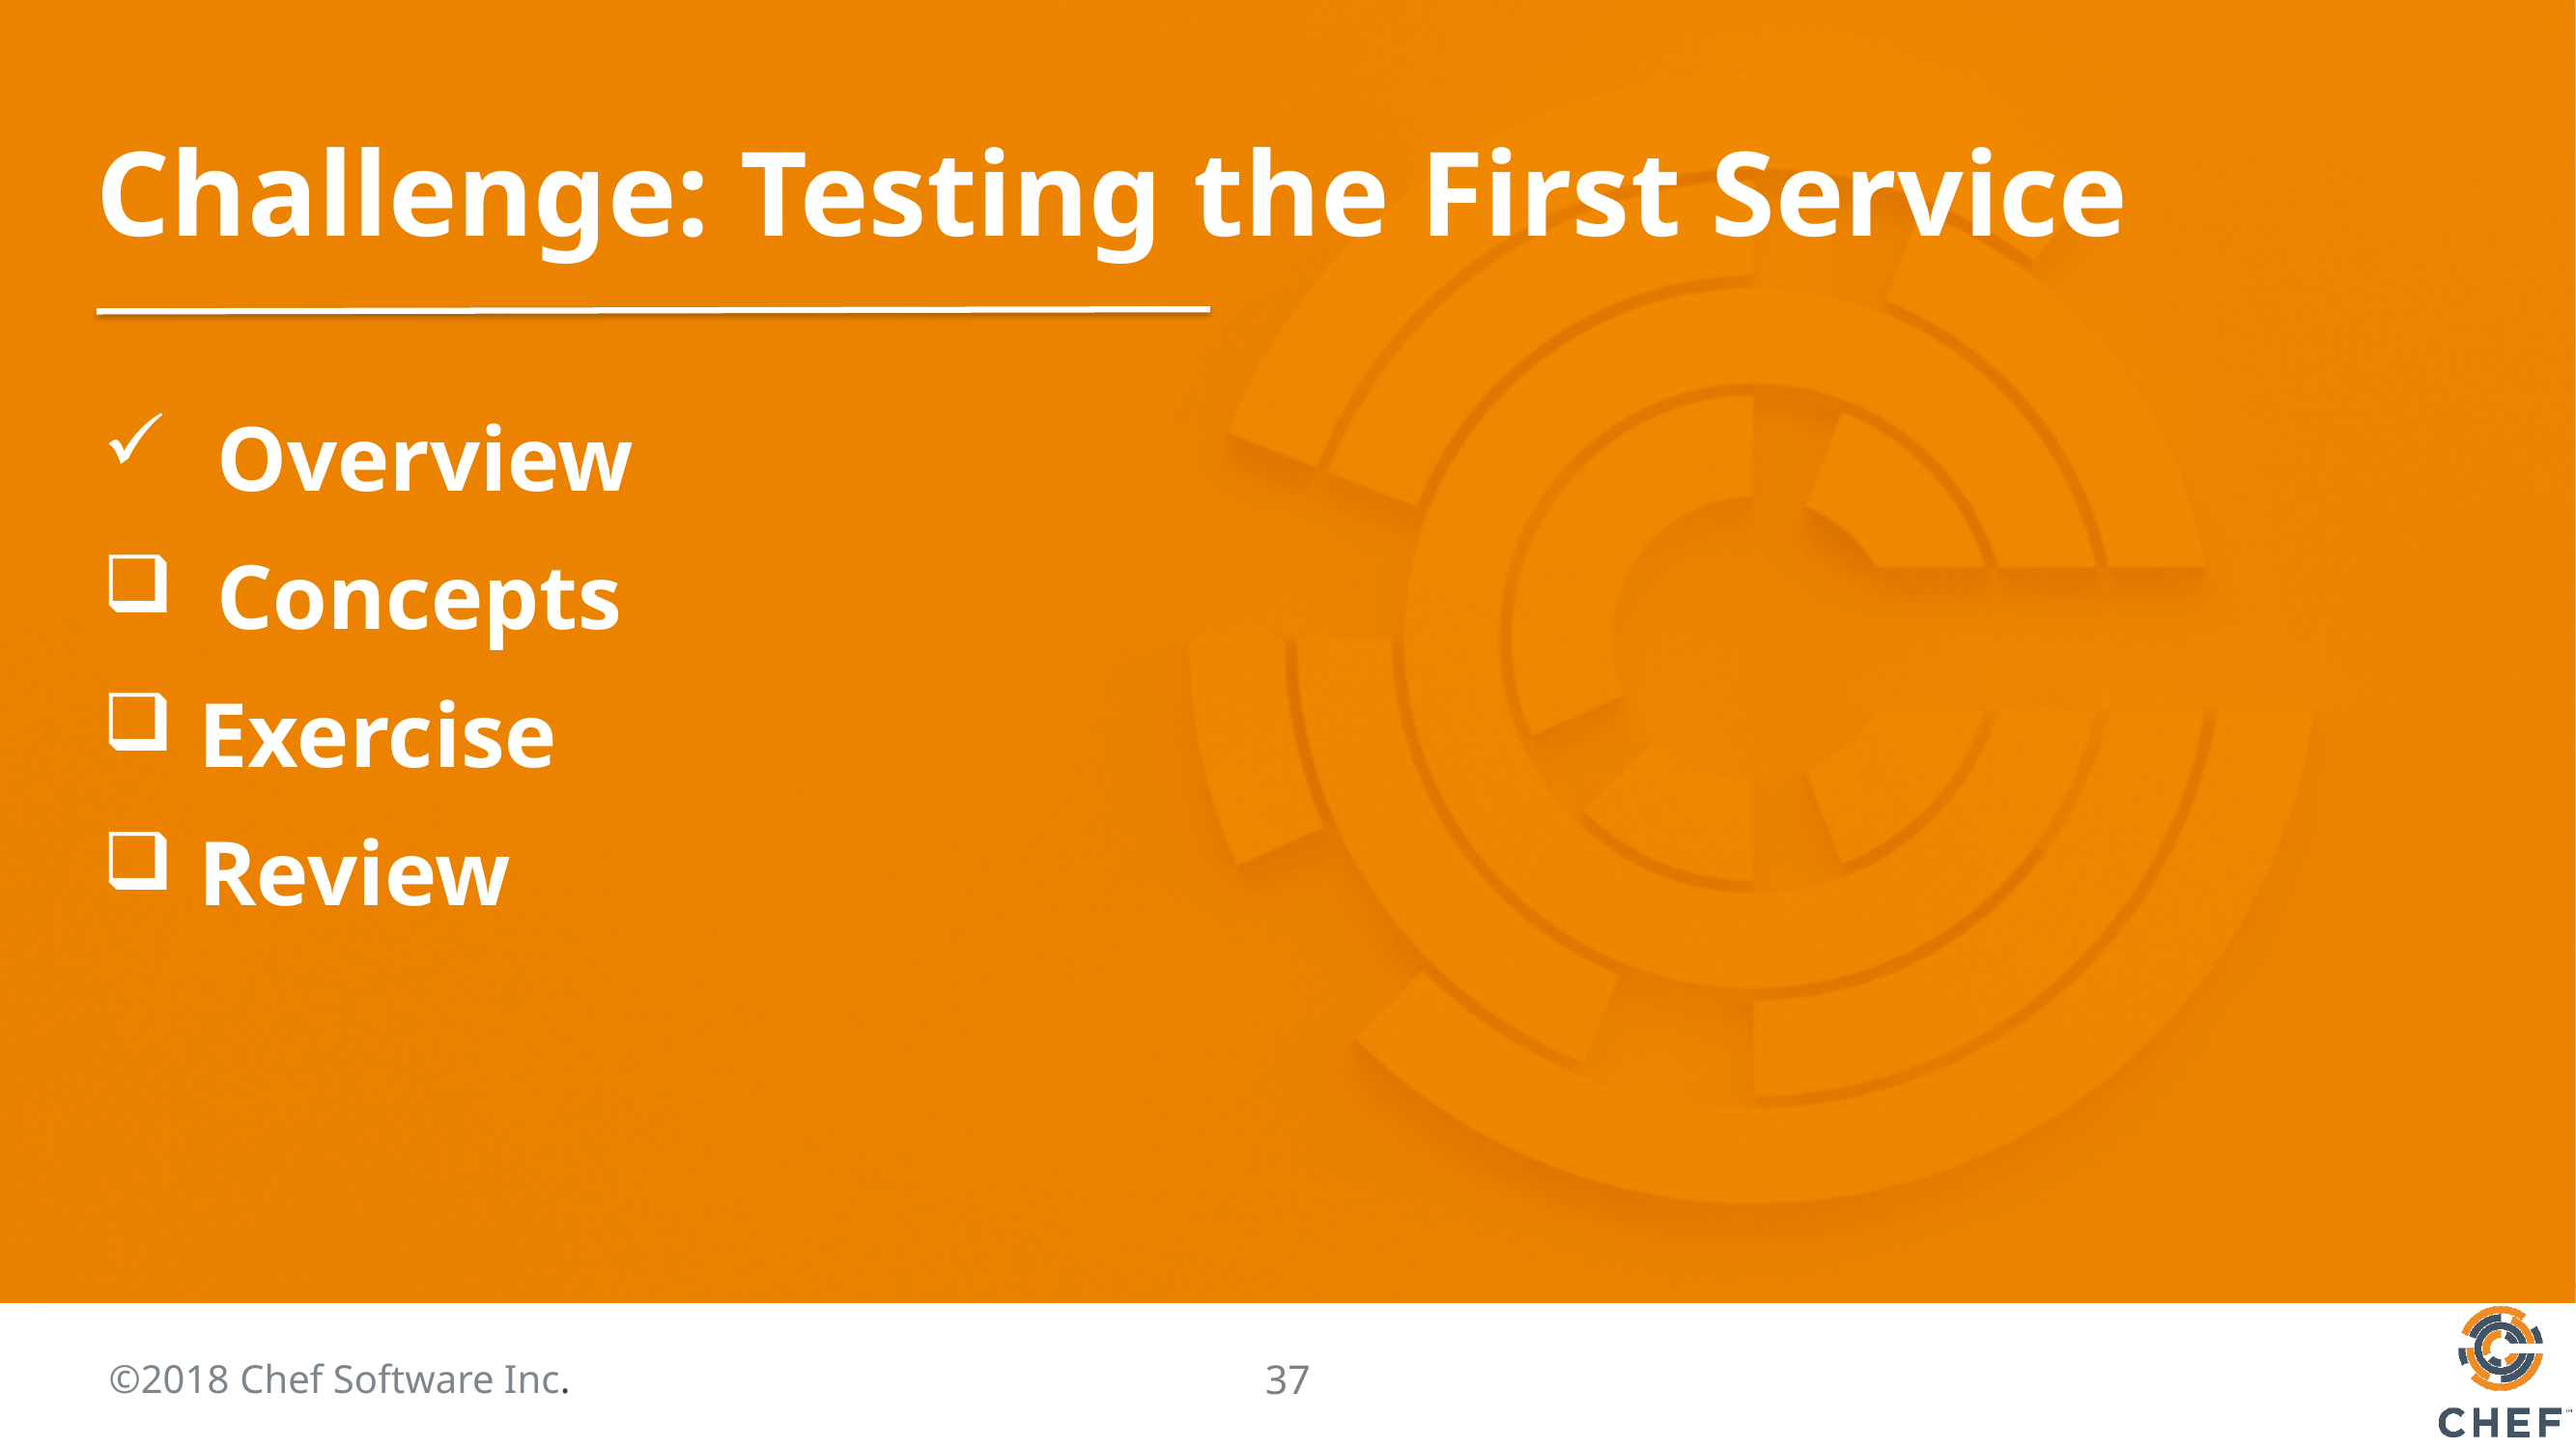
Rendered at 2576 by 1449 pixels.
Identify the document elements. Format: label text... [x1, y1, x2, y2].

list Overview Concepts Exercise Review [102, 402, 1210, 1142]
picture [0, 0, 2576, 1449]
title Challenge: Testing the First Service [96, 135, 2493, 268]
